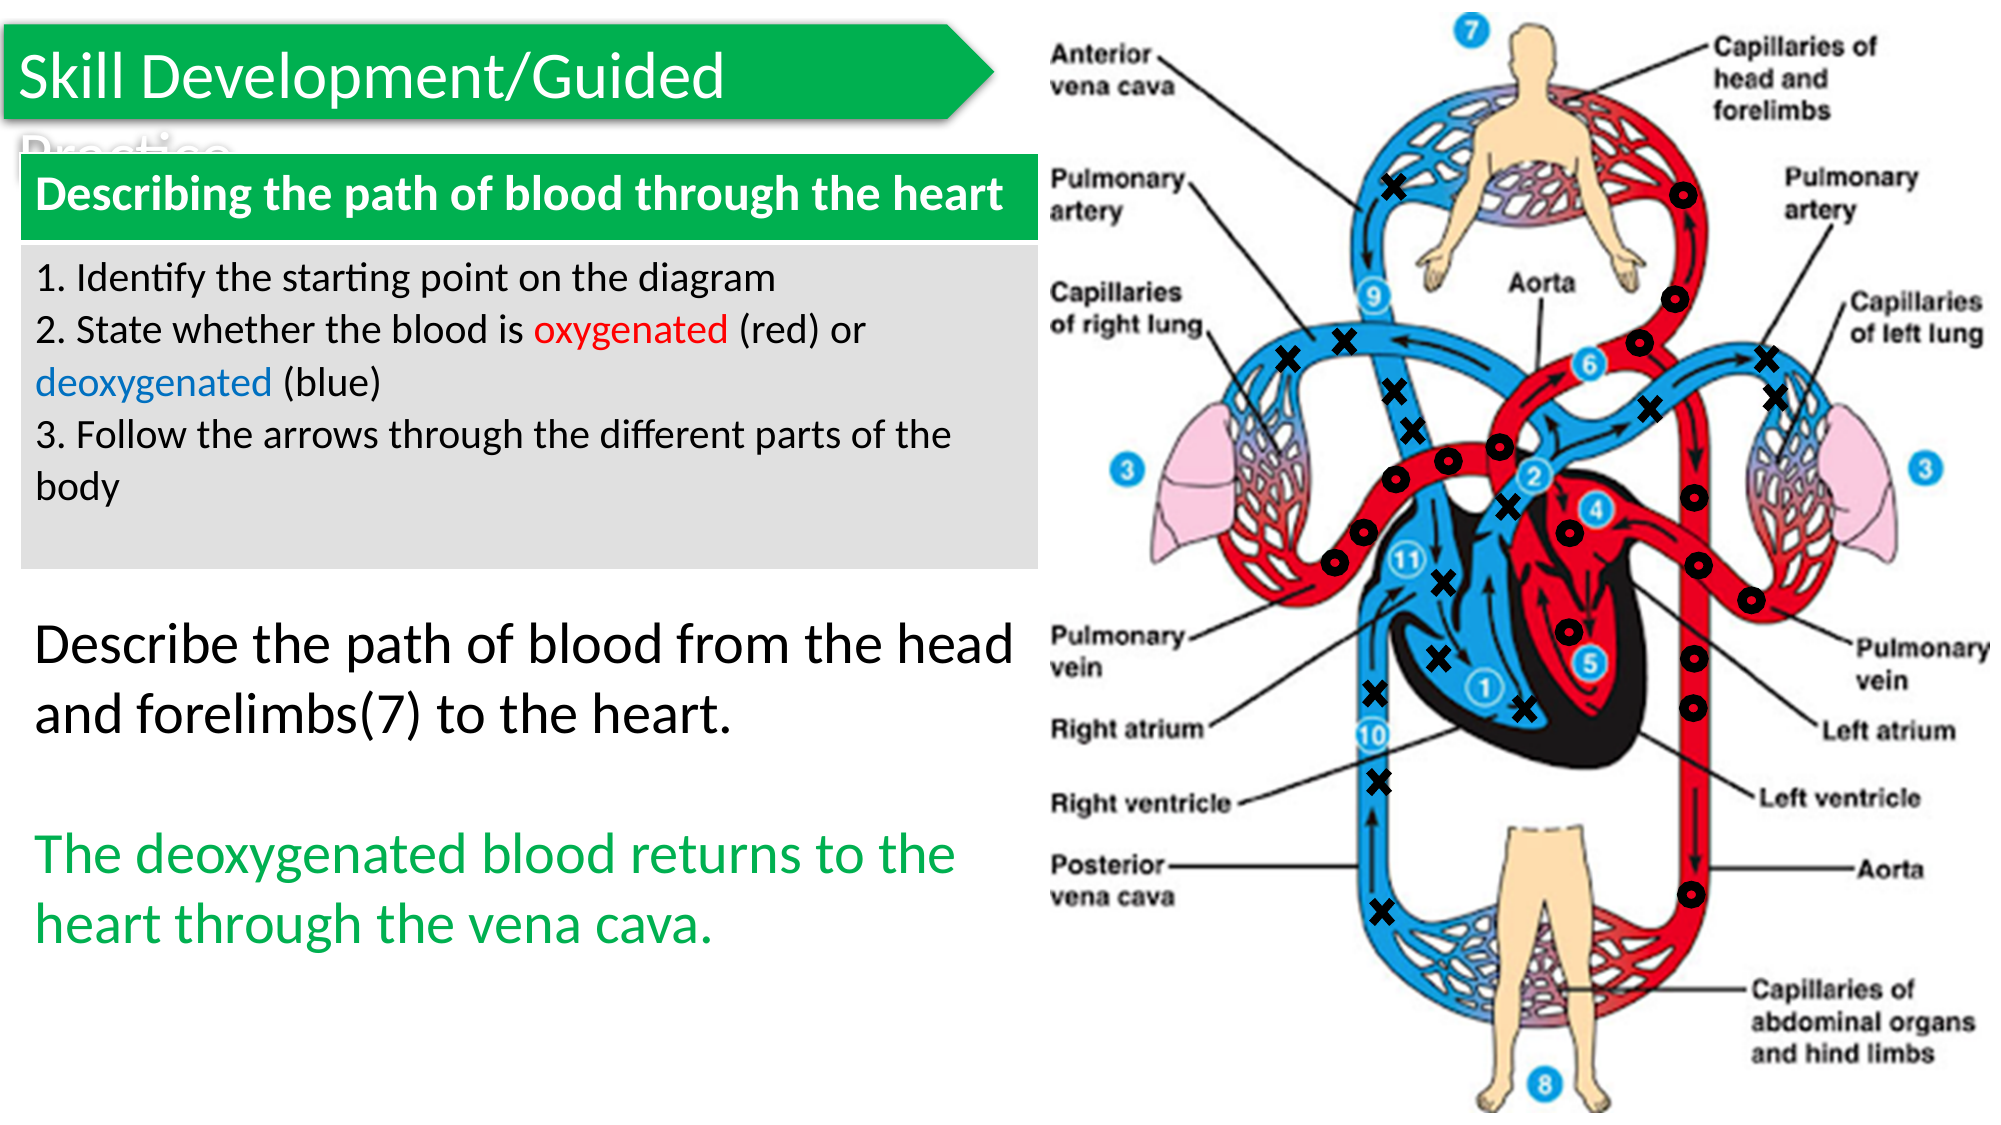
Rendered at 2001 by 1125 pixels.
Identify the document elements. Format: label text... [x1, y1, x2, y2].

table_header Describing the path of blood through the heart [21, 154, 1038, 240]
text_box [1050, 12, 1990, 1113]
text_box Describe the path of blood from the head and forelimbs(7) to the heart. The deoxygenated blood returns to the heart through the vena cava. [19, 597, 1039, 963]
table_cell 1. Identify the starting point on the diagram 2. State whether the blood is oxygenated (red) or deoxygenated (blue) 3. Follow the arrows through the different parts of the body [21, 245, 1038, 569]
text_box Skill Development/Guided Practice [3, 24, 995, 119]
